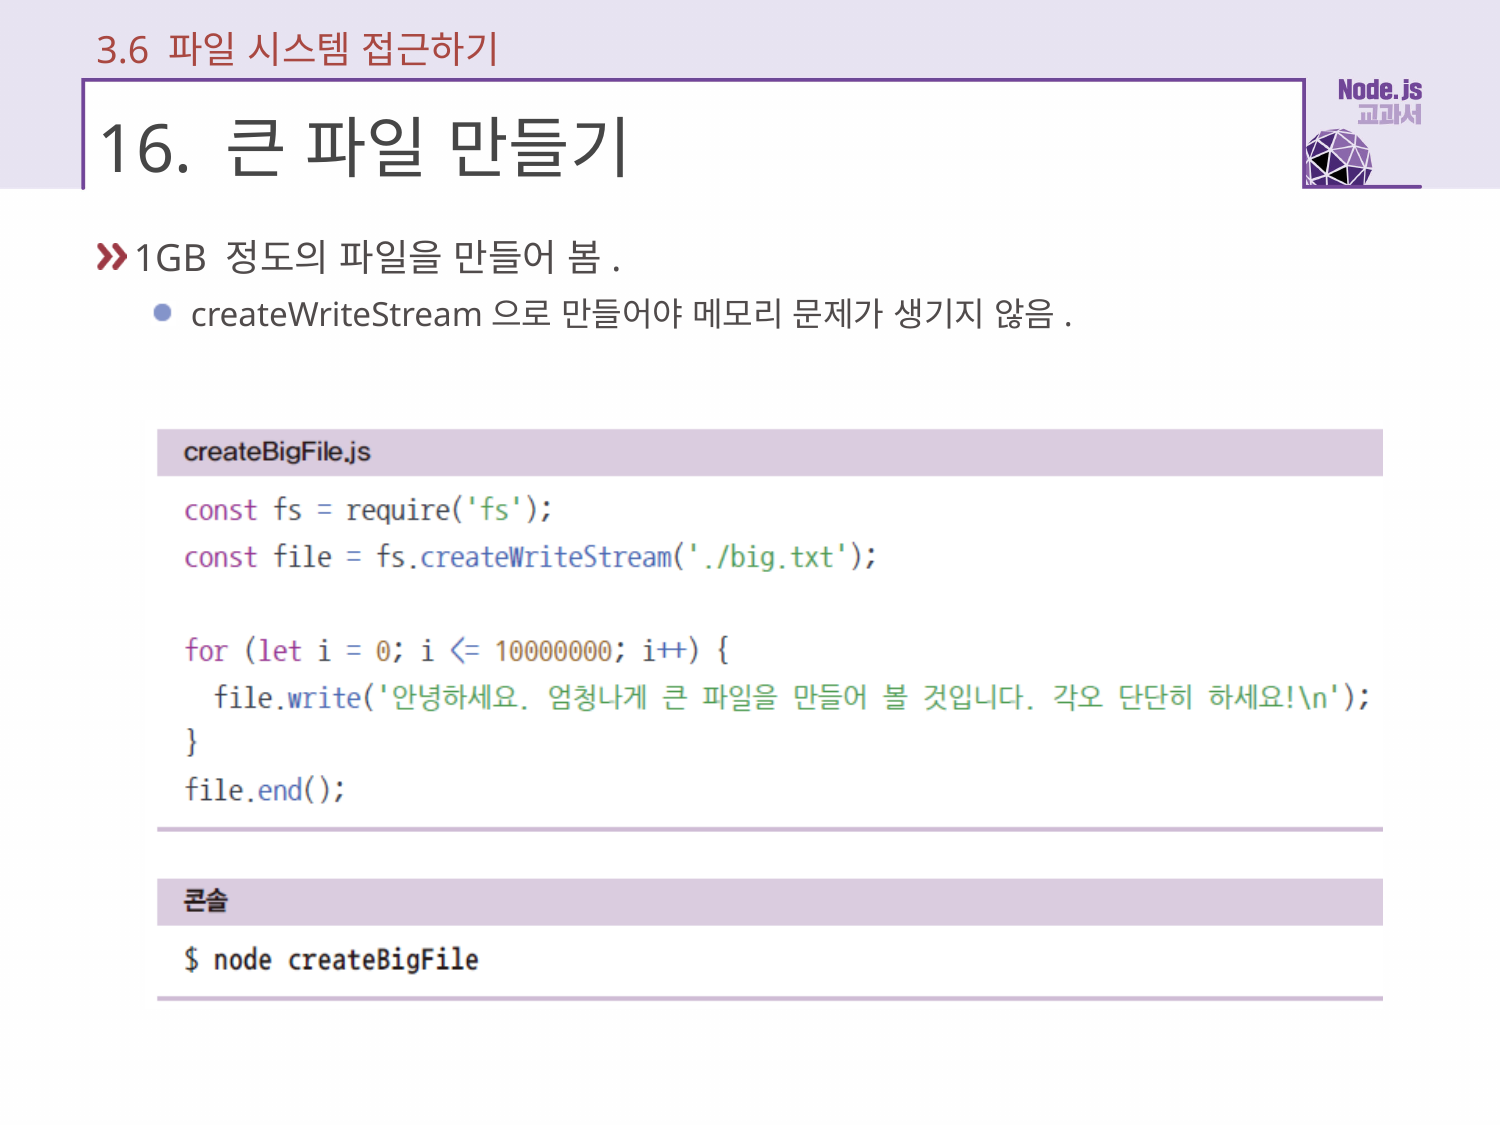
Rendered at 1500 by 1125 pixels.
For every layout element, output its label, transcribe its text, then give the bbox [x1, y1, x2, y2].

text_box 3.6 파일 시스템 접근하기 [81, 14, 807, 62]
title 16. 큰 파일 만들기 [82, 61, 1413, 193]
picture [0, 0, 1500, 1125]
list 1GB 정도의 파일을 만들어 봄. createWriteStream으로 만들어야 메모리 문제가 생기지 않음. [81, 222, 1412, 1037]
